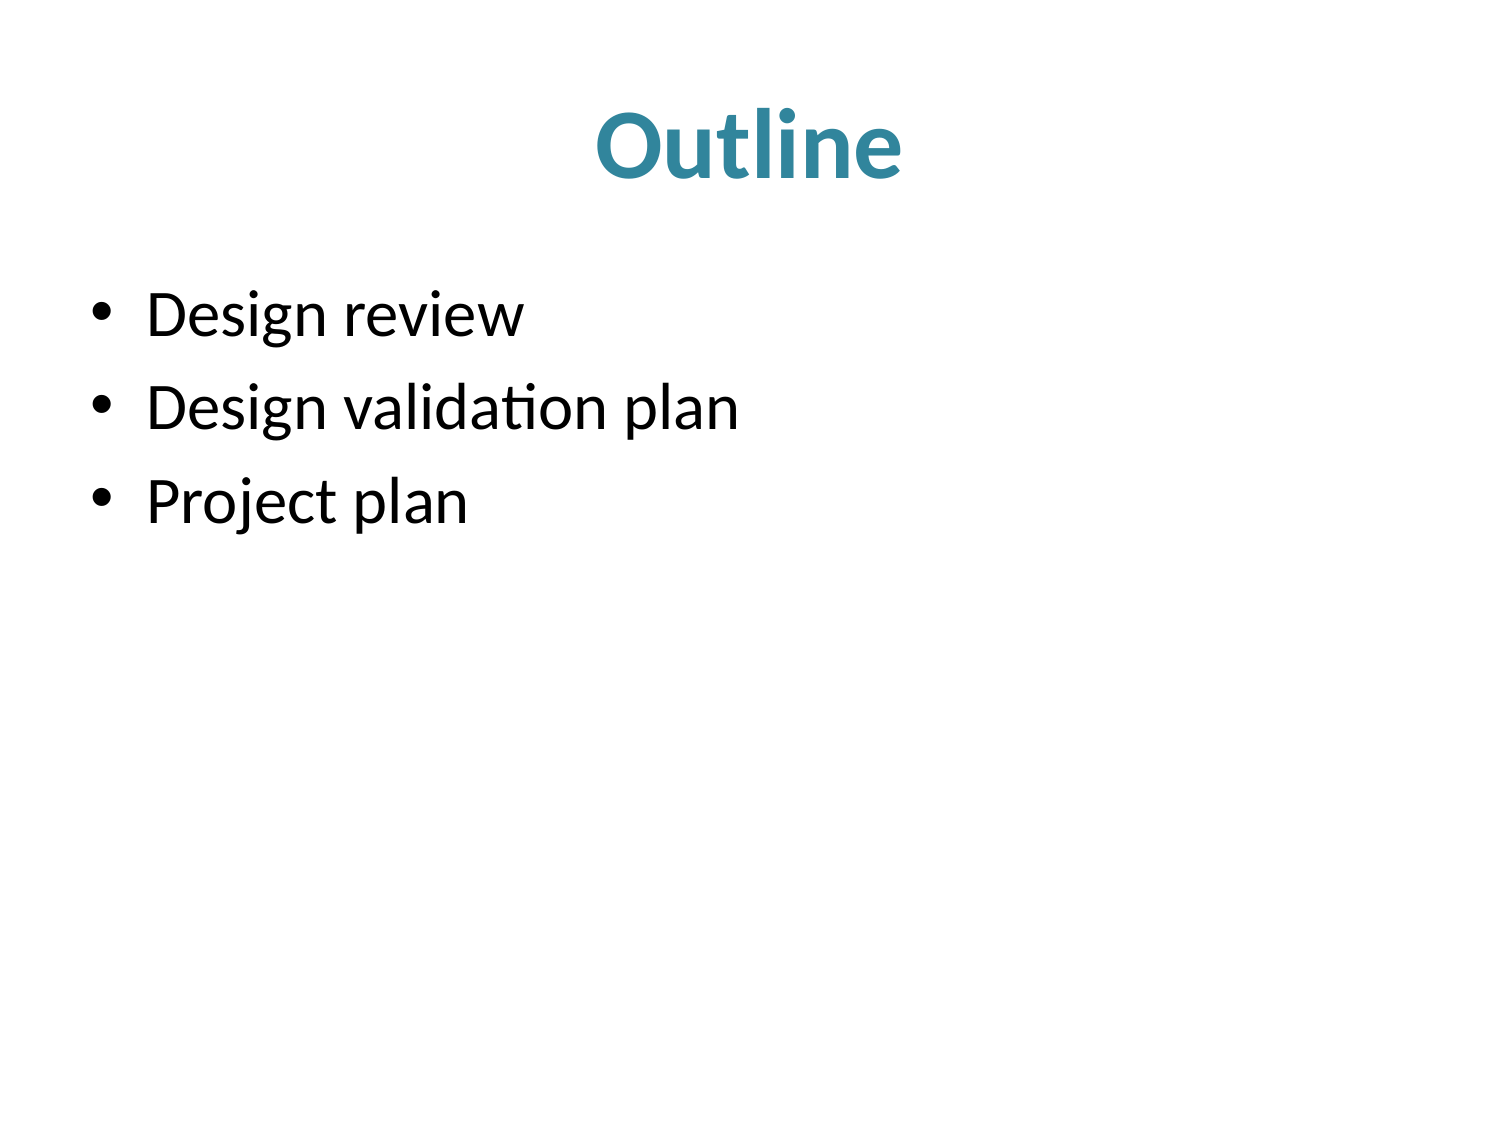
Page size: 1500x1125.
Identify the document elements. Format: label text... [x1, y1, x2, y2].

list Design review Design validation plan Project plan [75, 262, 1425, 1005]
title Outline [75, 45, 1425, 233]
